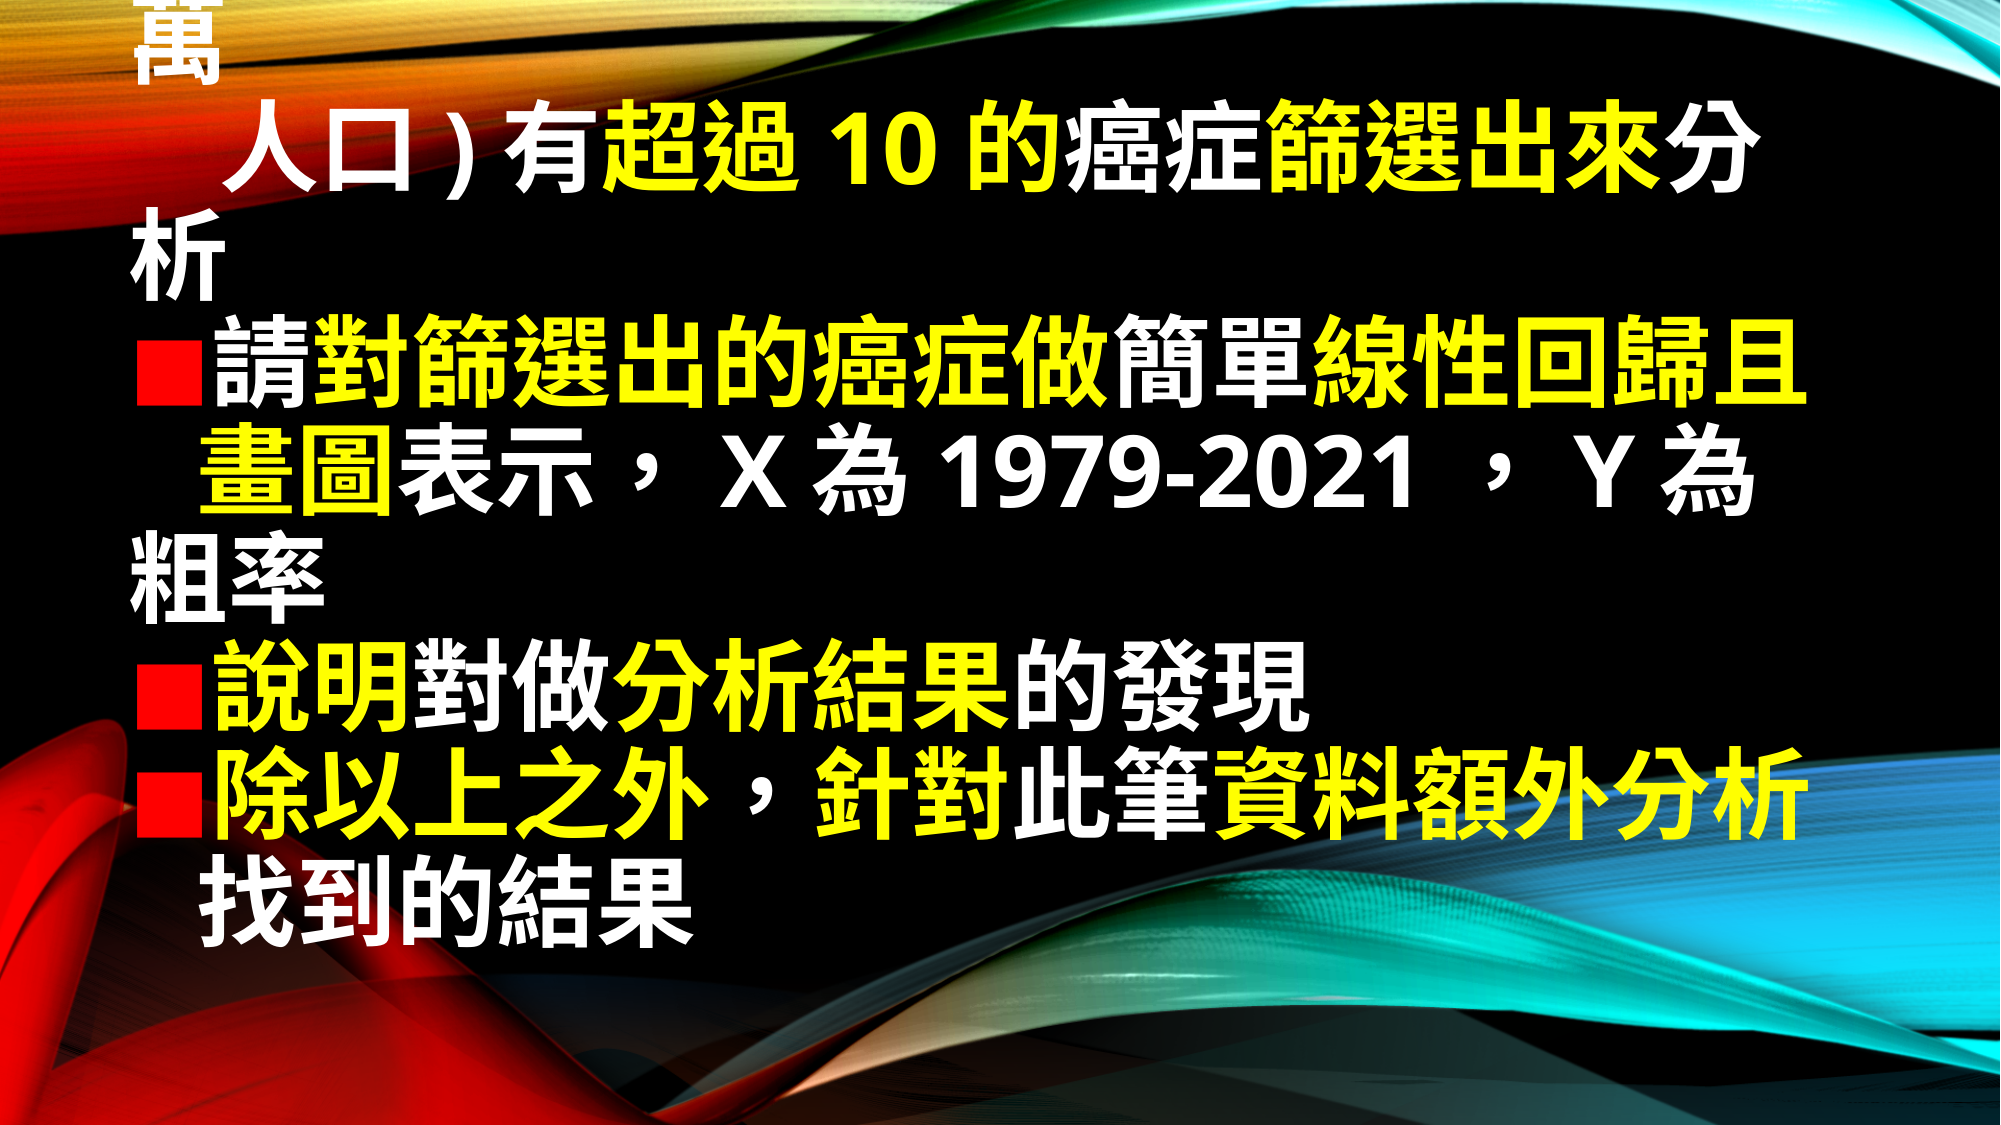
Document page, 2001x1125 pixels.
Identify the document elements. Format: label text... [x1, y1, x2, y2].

picture [0, 0, 2000, 237]
title ★題目： ◼︎請對全國的資料，只要粗率 (每10萬 人口)有超過10的癌症篩選出來分析 ◼︎請對篩選出的癌症做簡單線性回歸且 畫圖表示，x為1979-2021，y為粗率 ◼︎說明對做分析結果的發現 ◼︎除以上之外，針對此筆資料額外分析 找到的結果 [113, 51, 1852, 969]
picture [0, 717, 2000, 1125]
